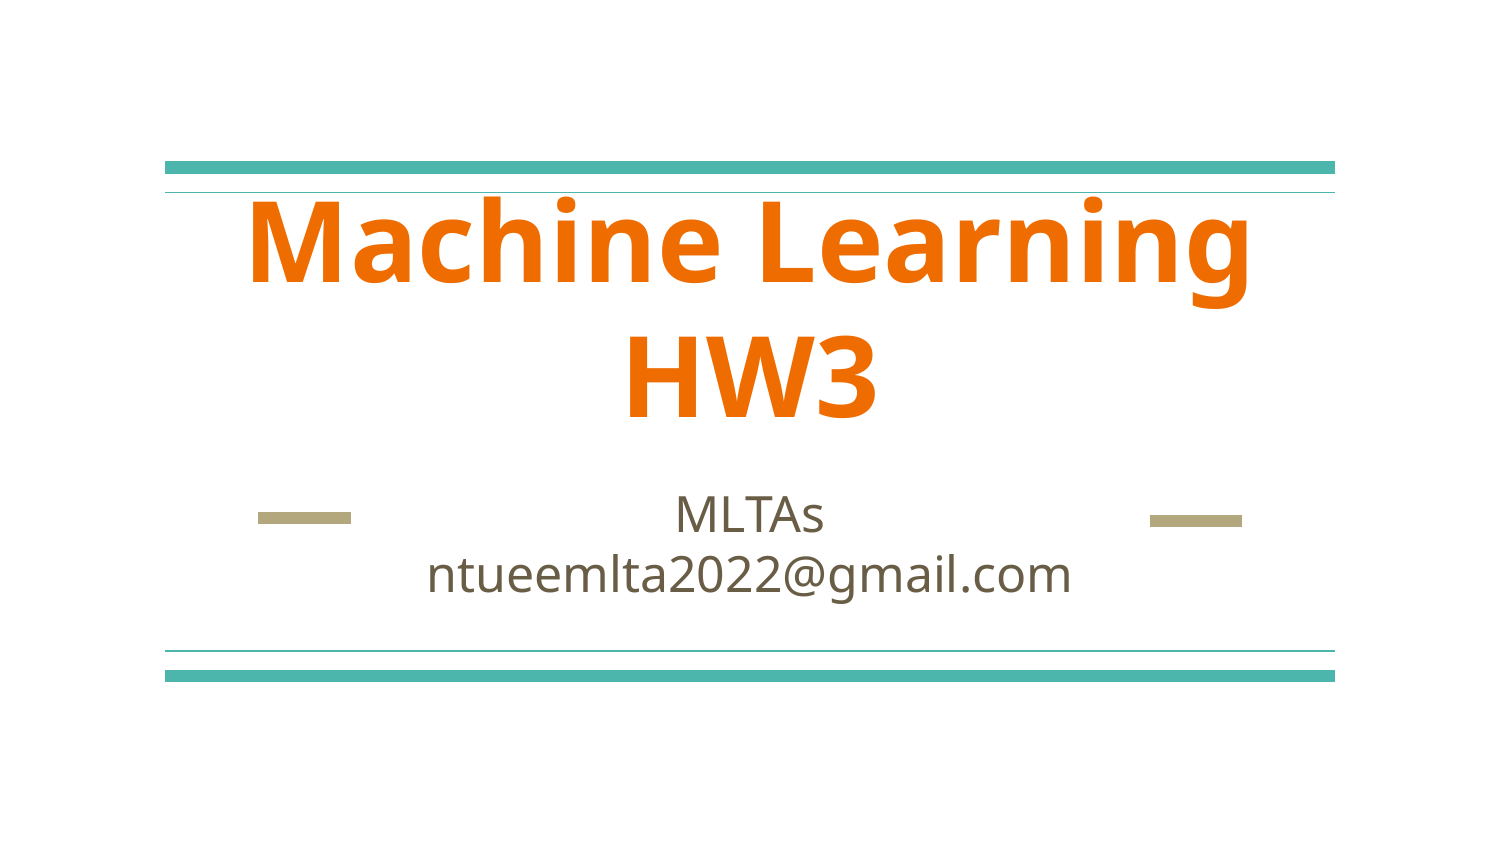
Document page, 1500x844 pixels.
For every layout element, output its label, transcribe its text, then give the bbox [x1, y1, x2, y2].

subtitle MLTAs ntueemlta2022@gmail.com [350, 467, 1150, 662]
title Machine Learning HW3 [164, 287, 1336, 456]
